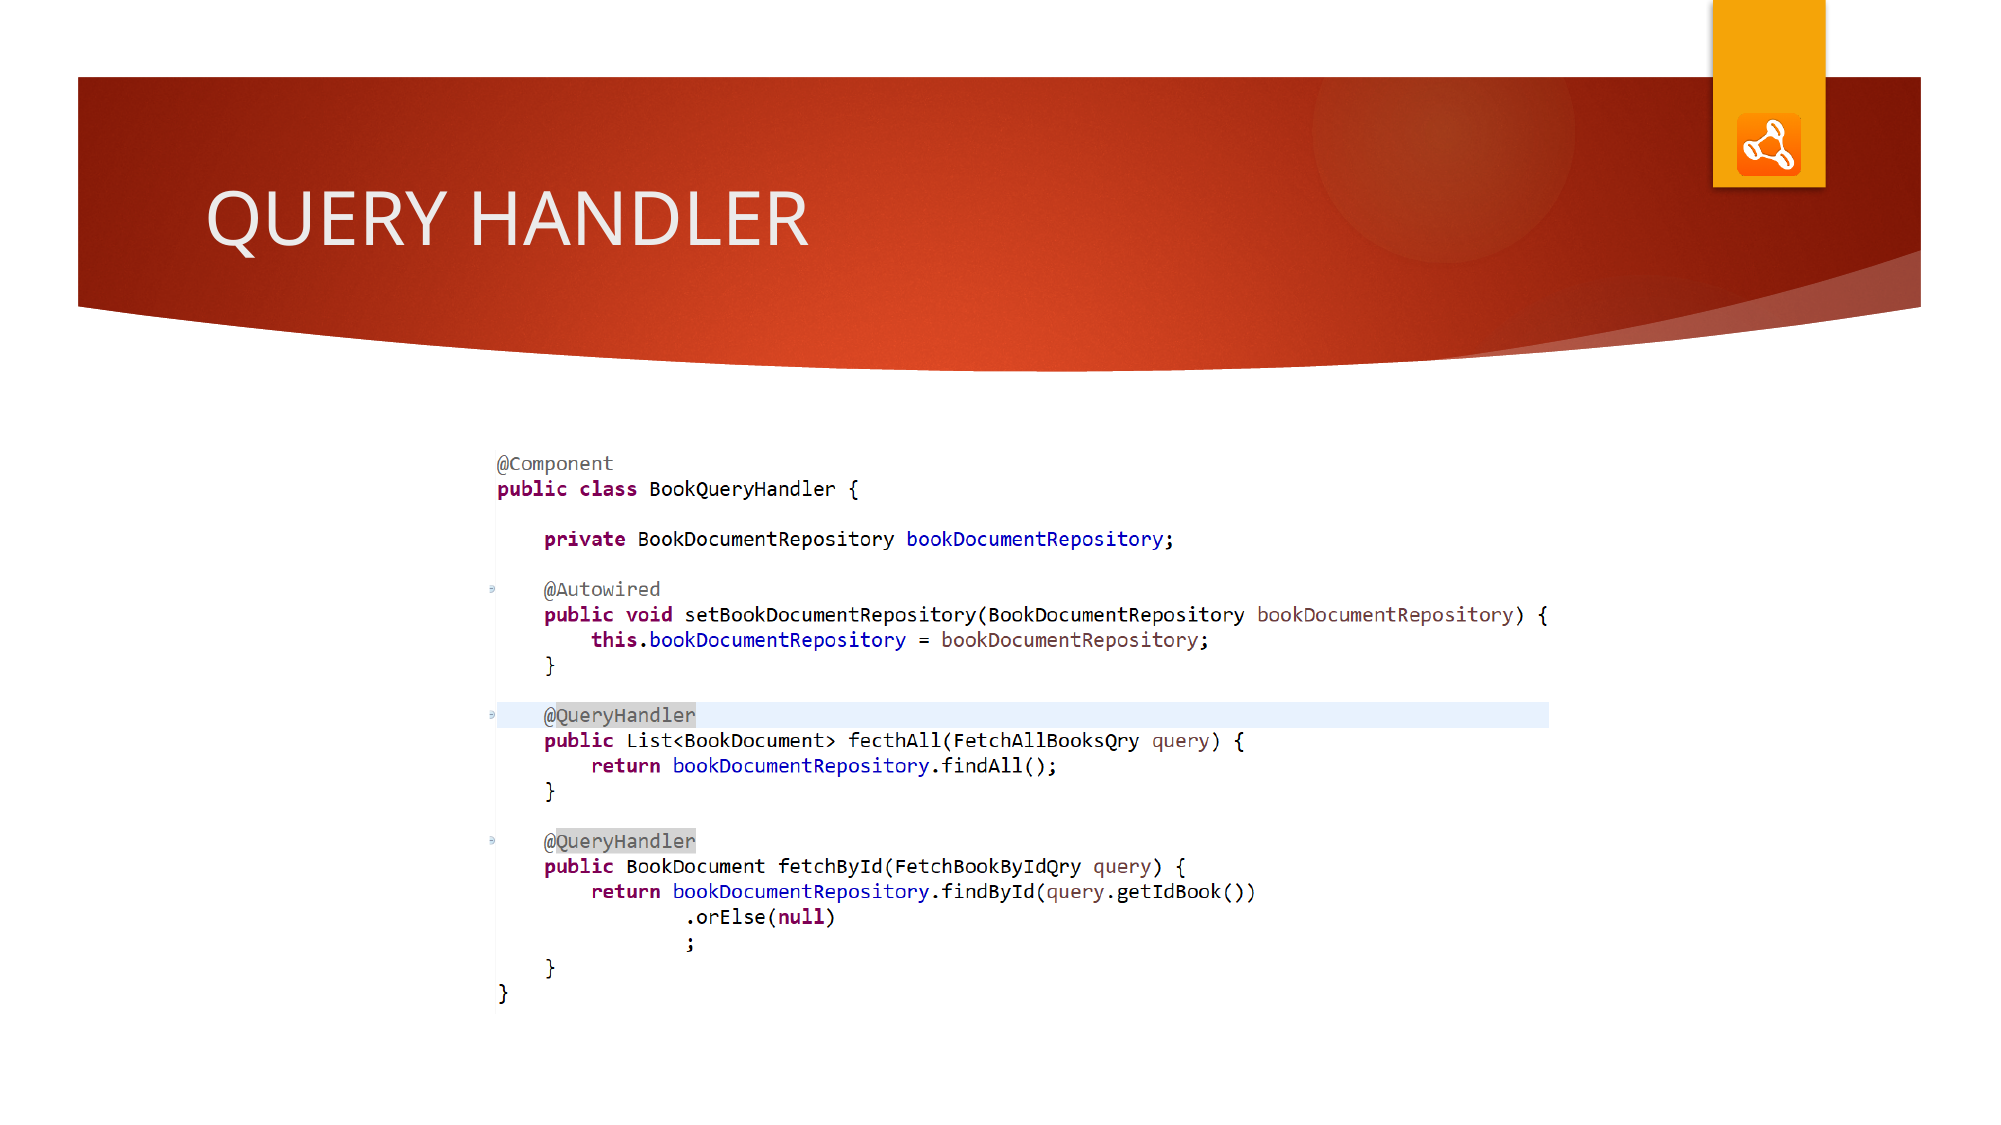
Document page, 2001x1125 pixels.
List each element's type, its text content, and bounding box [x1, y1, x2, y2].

picture [1737, 112, 1802, 177]
title QUERY HANDLER [189, 155, 1627, 275]
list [489, 449, 1550, 1014]
